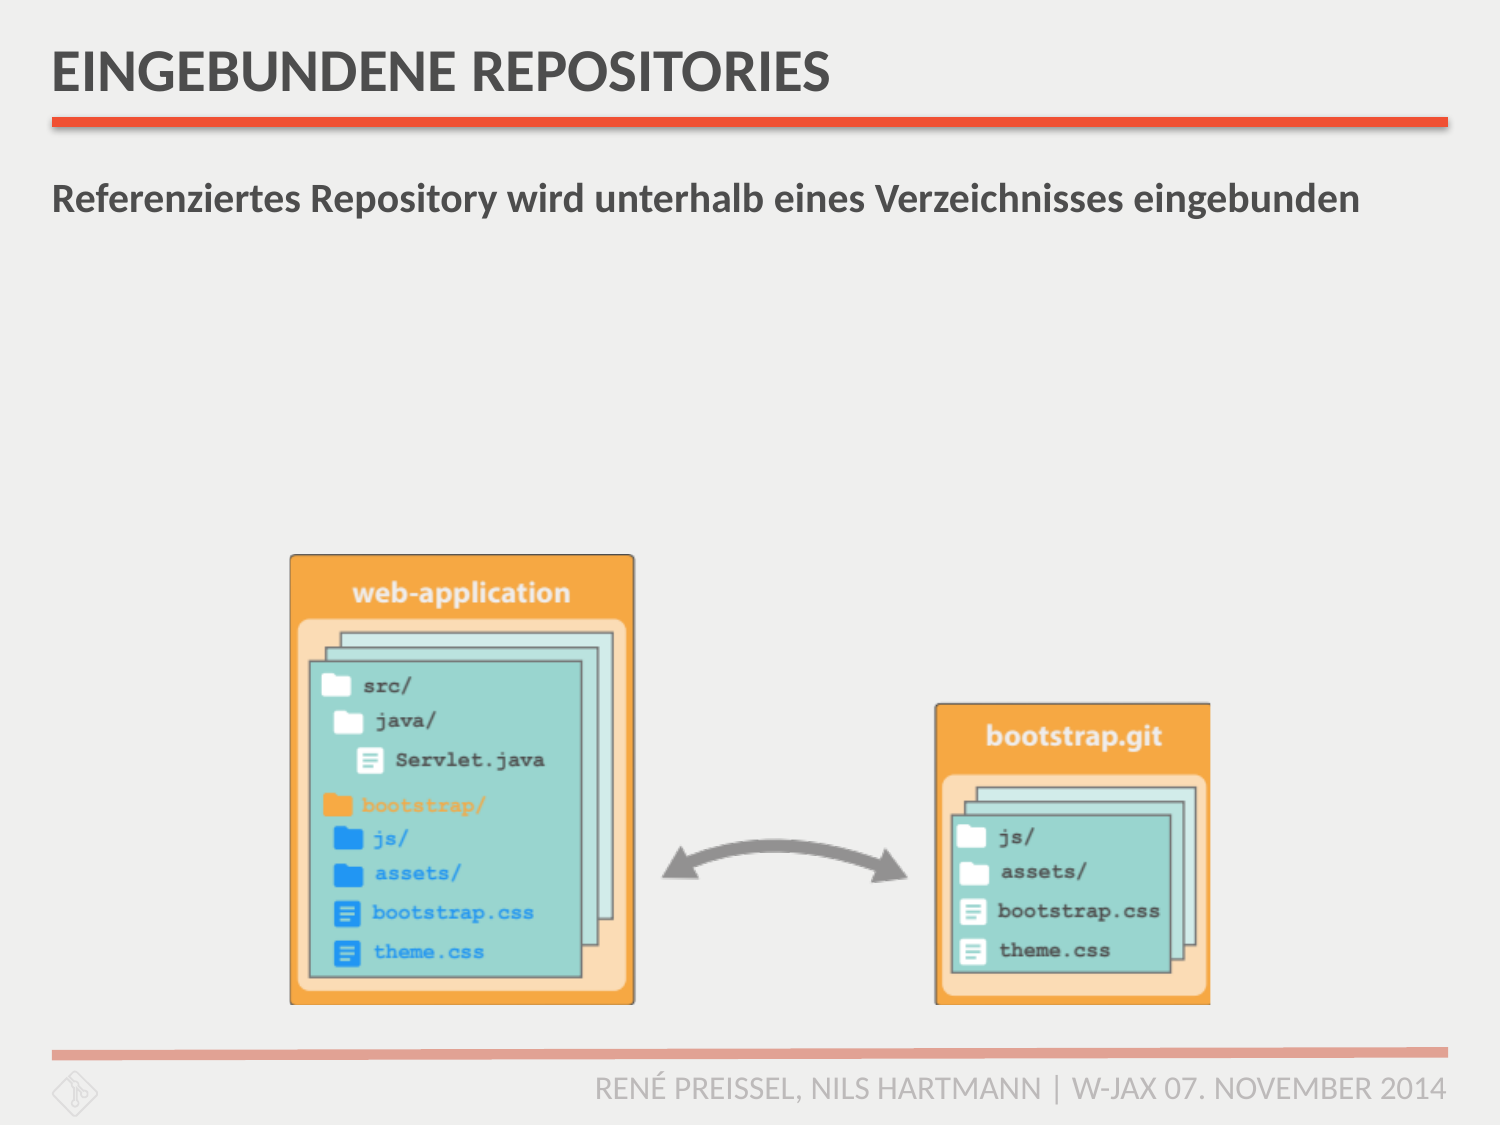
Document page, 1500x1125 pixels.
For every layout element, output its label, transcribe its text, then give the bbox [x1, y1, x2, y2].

picture [289, 554, 1211, 1006]
list Referenziertes Repository wird unterhalb eines Verzeichnisses eingebunden [51, 170, 1449, 1005]
title EINGEBUNDENE REPOSITORIES [51, 30, 1449, 104]
